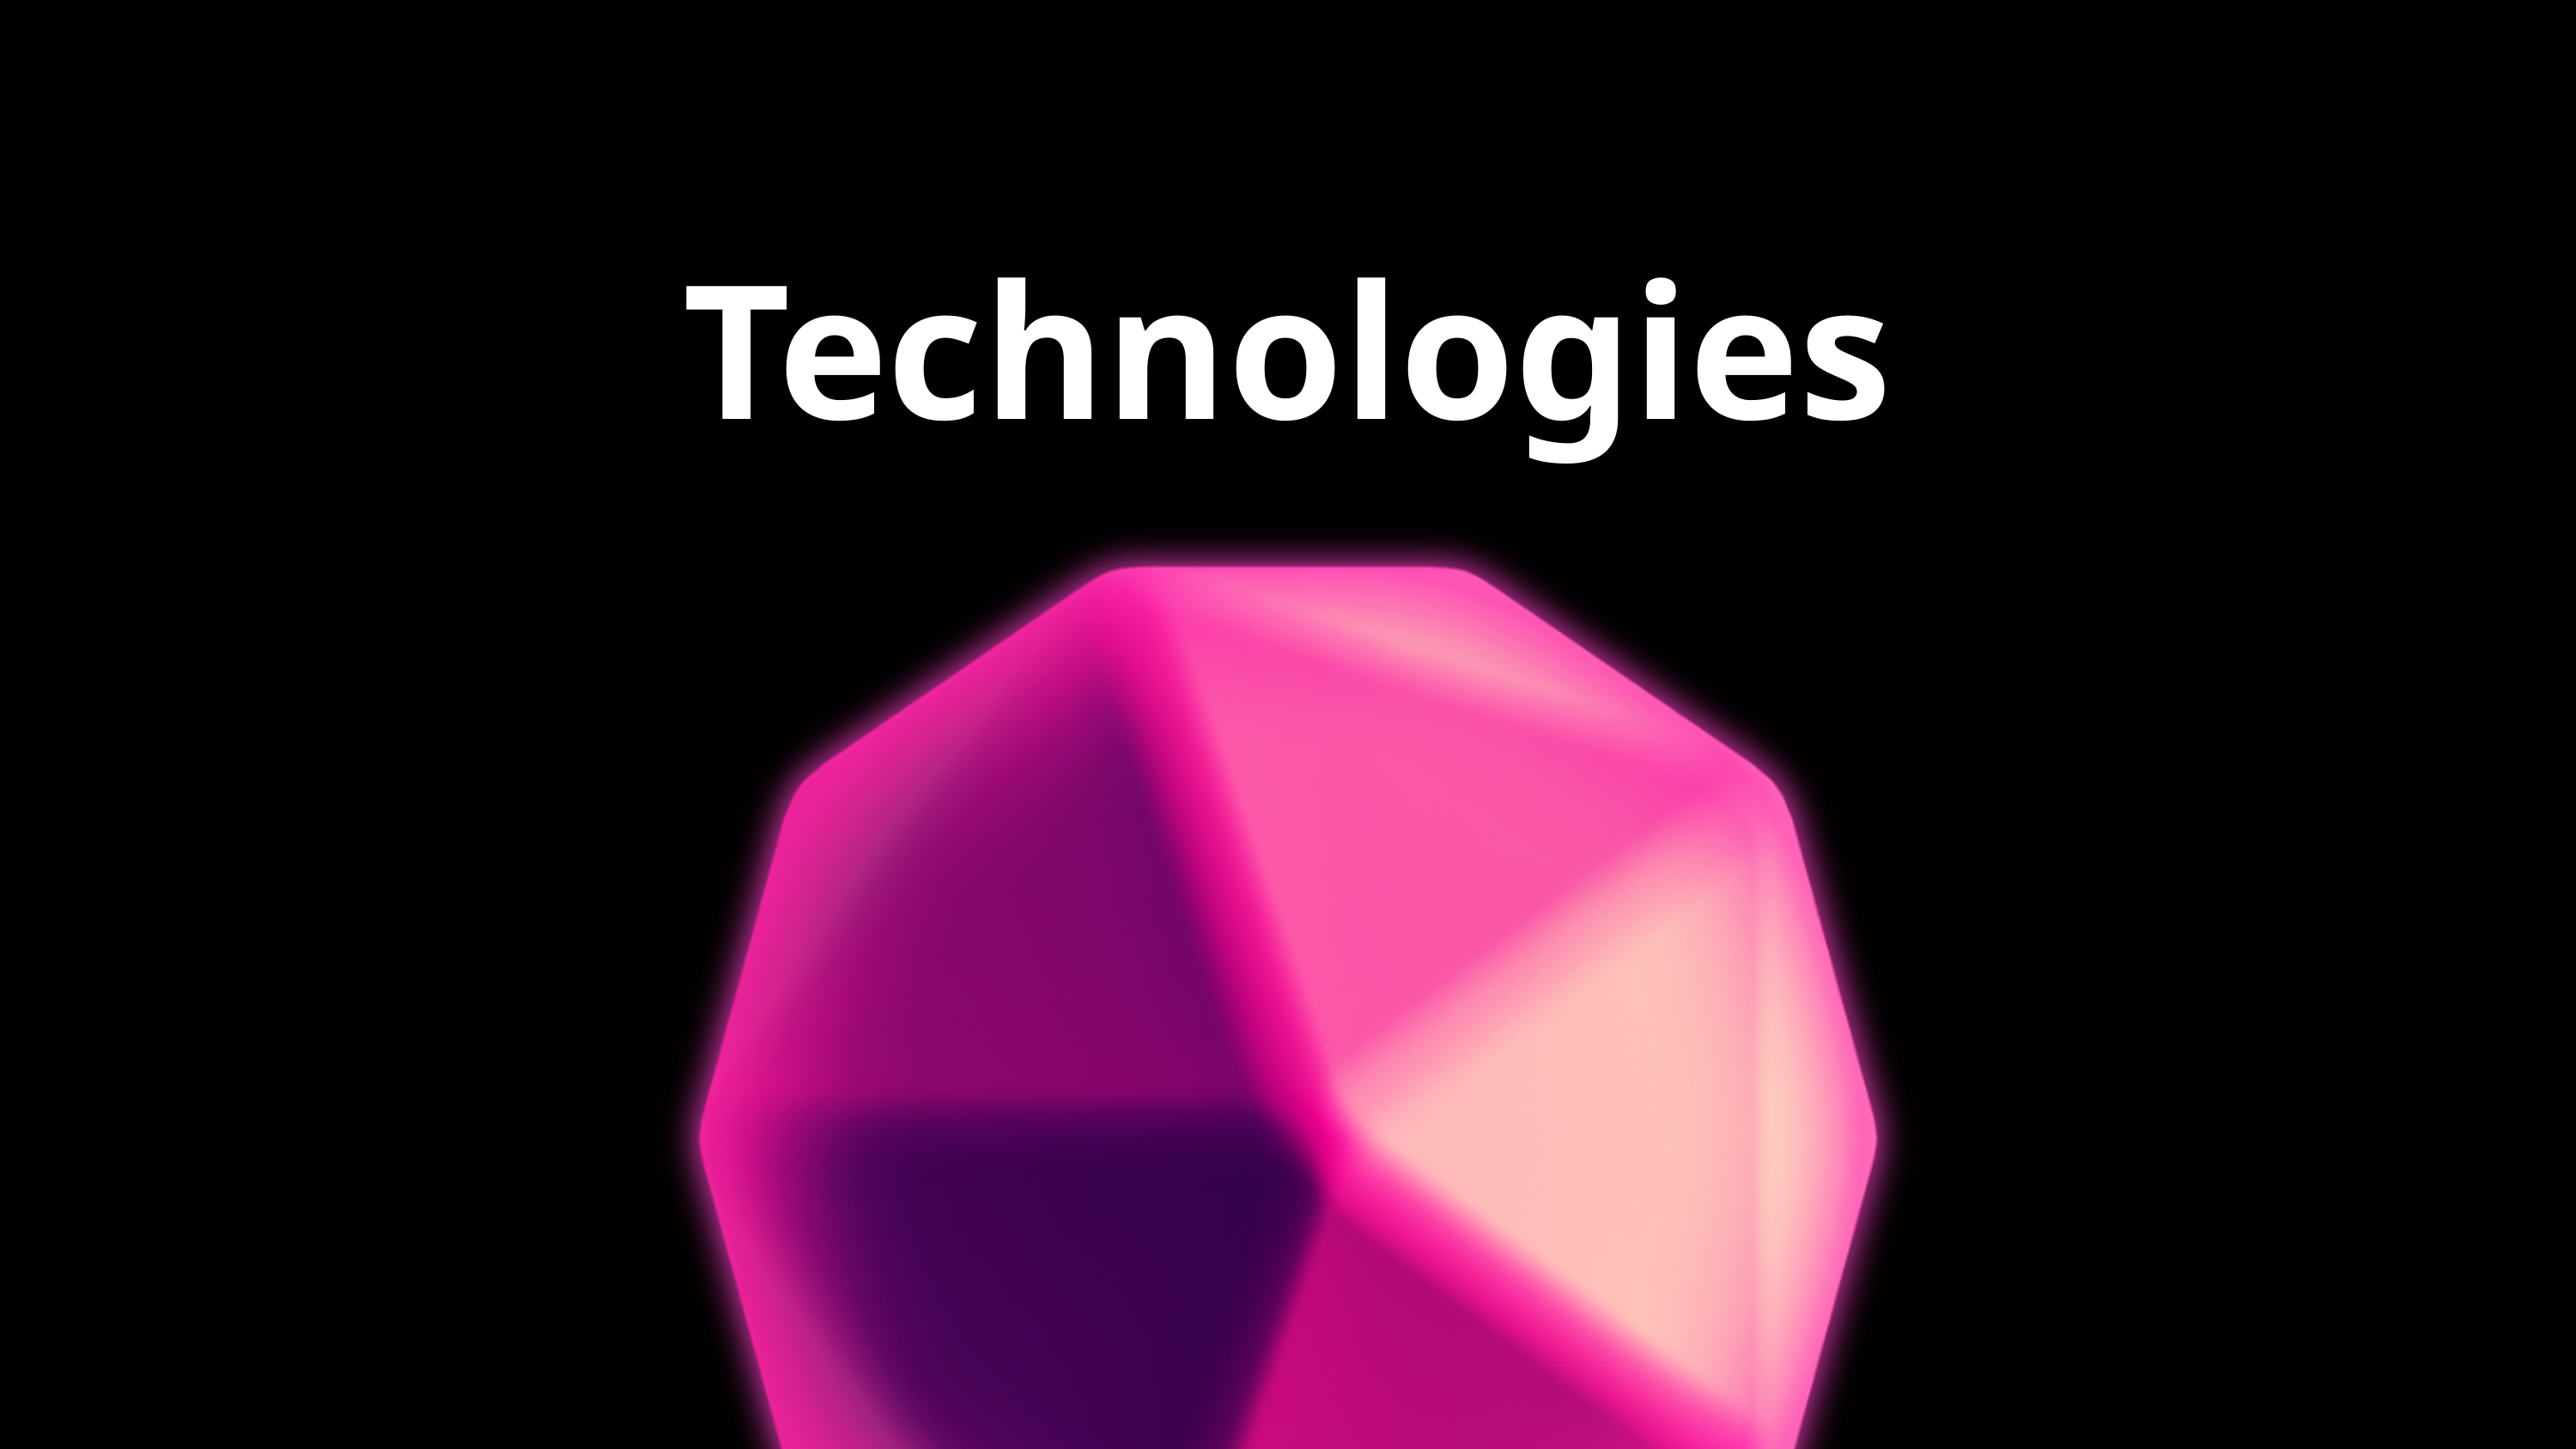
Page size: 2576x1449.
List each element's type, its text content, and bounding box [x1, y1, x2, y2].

picture [641, 494, 1935, 1449]
title Technologies [296, 233, 2280, 464]
